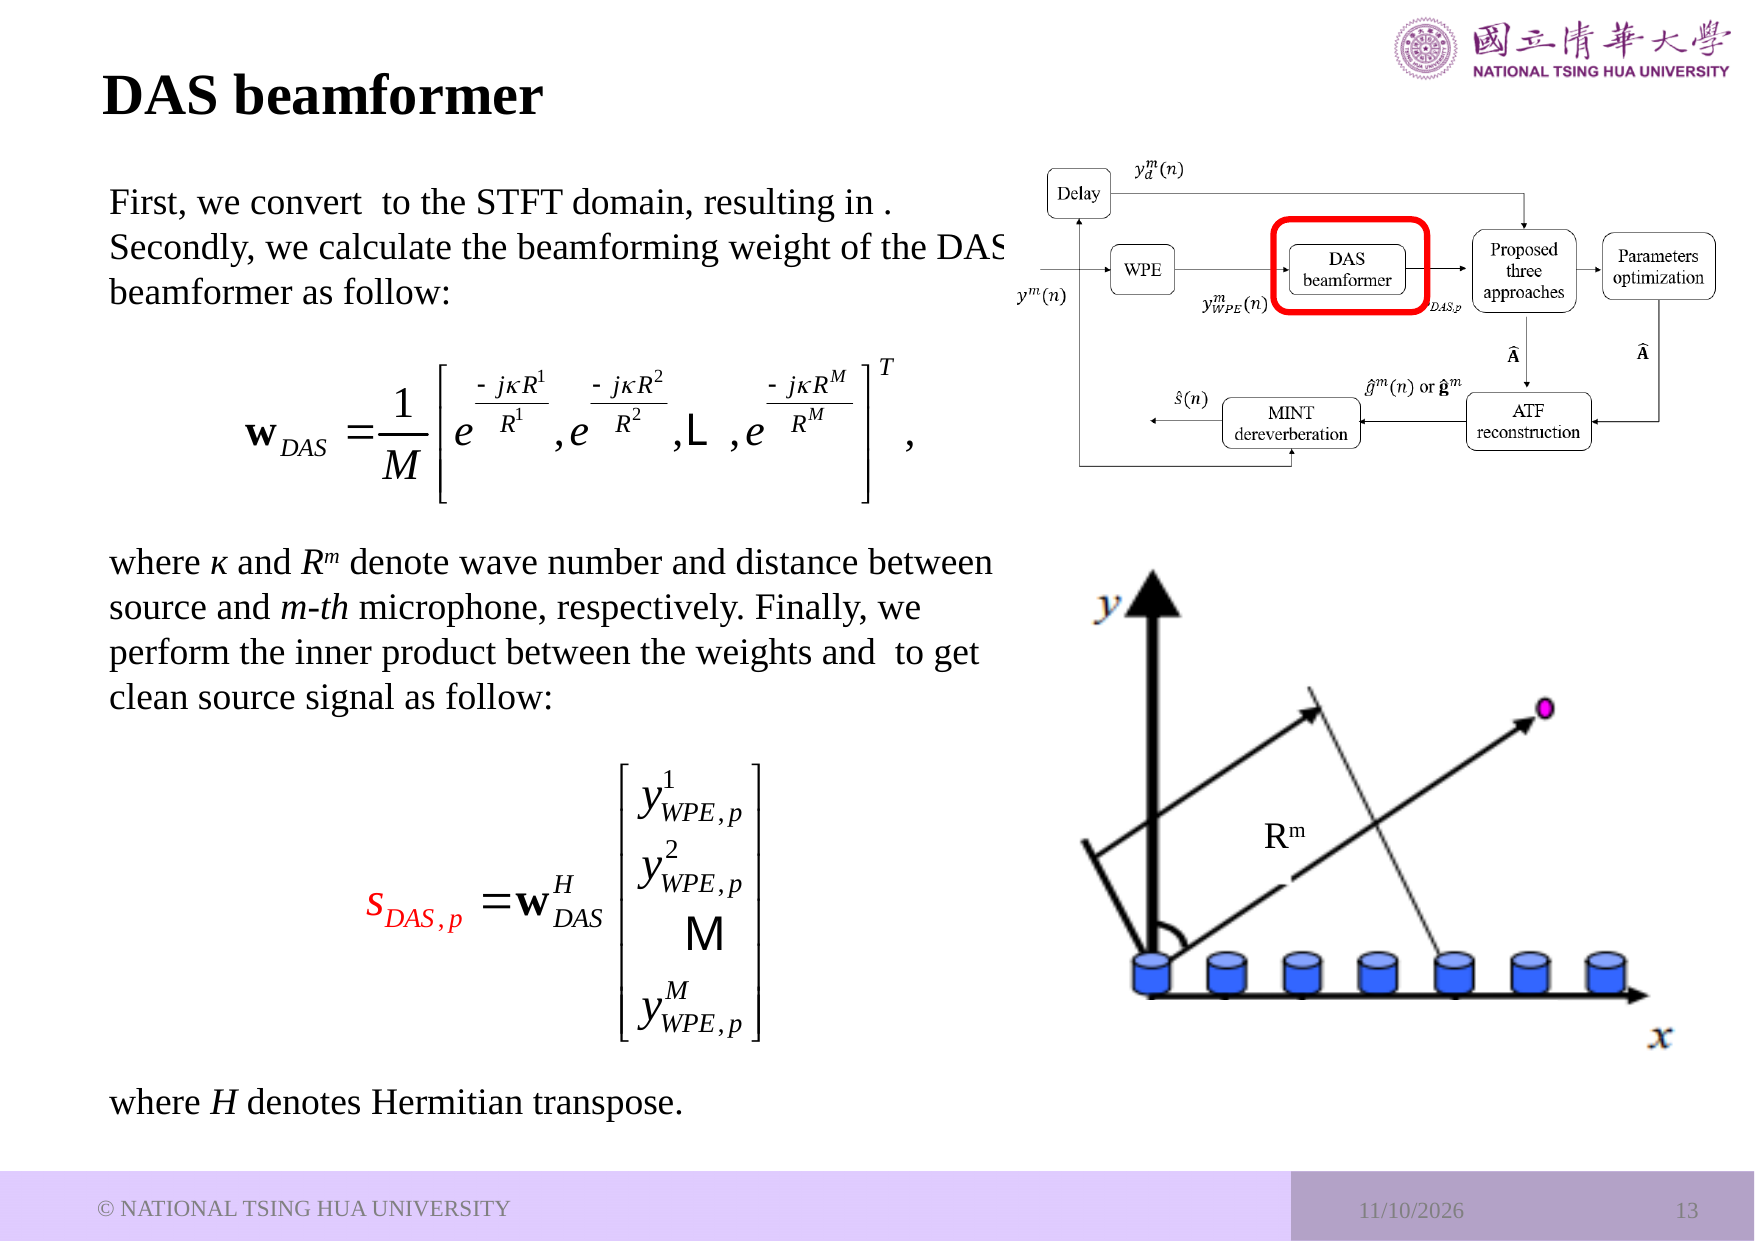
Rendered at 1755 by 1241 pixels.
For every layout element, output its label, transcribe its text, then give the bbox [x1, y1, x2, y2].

footer © NATIONAL TSING HUA UNIVERSITY [82, 1177, 562, 1236]
title DAS beamformer [87, 35, 1257, 140]
picture [1388, 2, 1755, 95]
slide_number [1343, 1180, 1551, 1239]
picture [1004, 132, 1725, 483]
picture [0, 1171, 1291, 1241]
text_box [1002, 547, 1715, 1150]
slide_number 13 [1577, 1180, 1714, 1239]
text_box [357, 754, 780, 1052]
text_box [238, 346, 925, 512]
